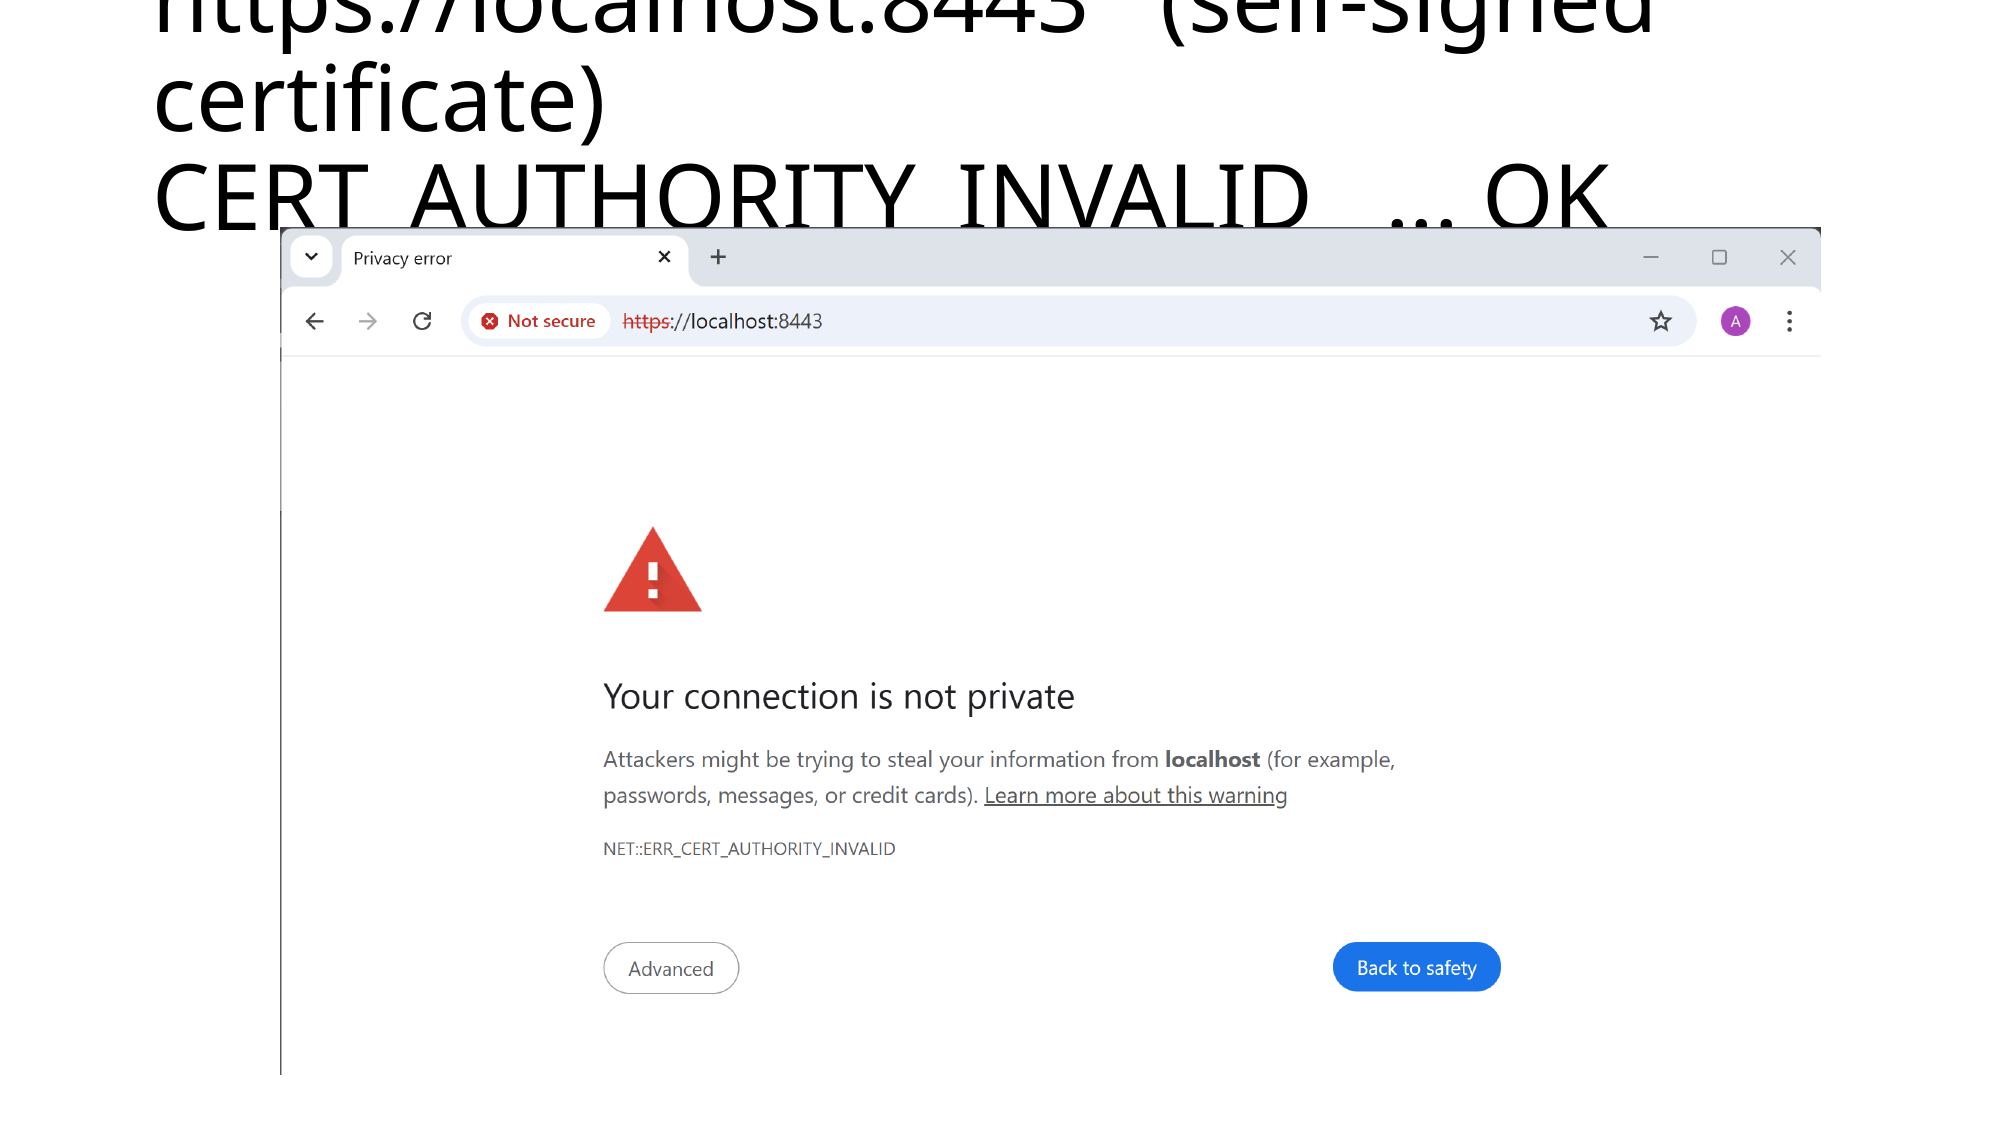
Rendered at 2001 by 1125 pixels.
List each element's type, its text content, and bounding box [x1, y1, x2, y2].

title https://localhost:8443 (self-signed certificate) CERT_AUTHORITY_INVALID ... OK [137, 0, 1977, 205]
picture [280, 227, 1821, 1075]
